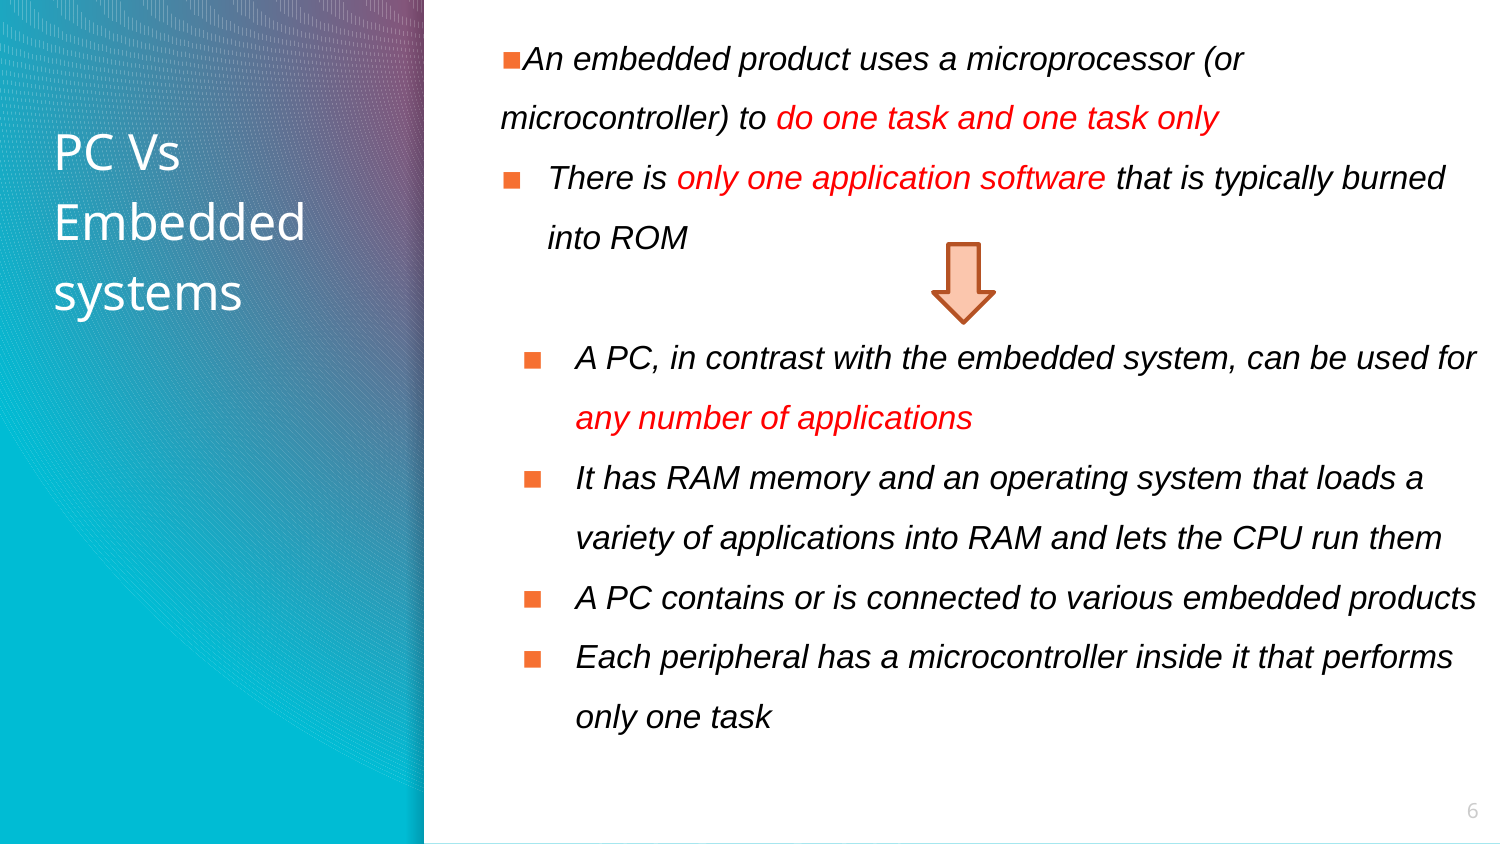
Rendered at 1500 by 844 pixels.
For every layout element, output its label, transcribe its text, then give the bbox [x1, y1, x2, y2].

text_box [931, 242, 997, 325]
slide_number 6 [1403, 780, 1494, 844]
title PC Vs Embedded systems [38, 94, 375, 748]
list An embedded product uses a microprocessor (or microcontroller) to do one task and one task only There is only one application software that is typically burned into ROM A PC, in contrast with the embedded system, can be used for any number of applications It has RAM memory and an operating system that loads a variety of applications into RAM and lets the CPU run them A PC contains or is connected to various embedded products Each peripheral has a microcontroller inside it that performs only one task [485, 1, 1494, 780]
